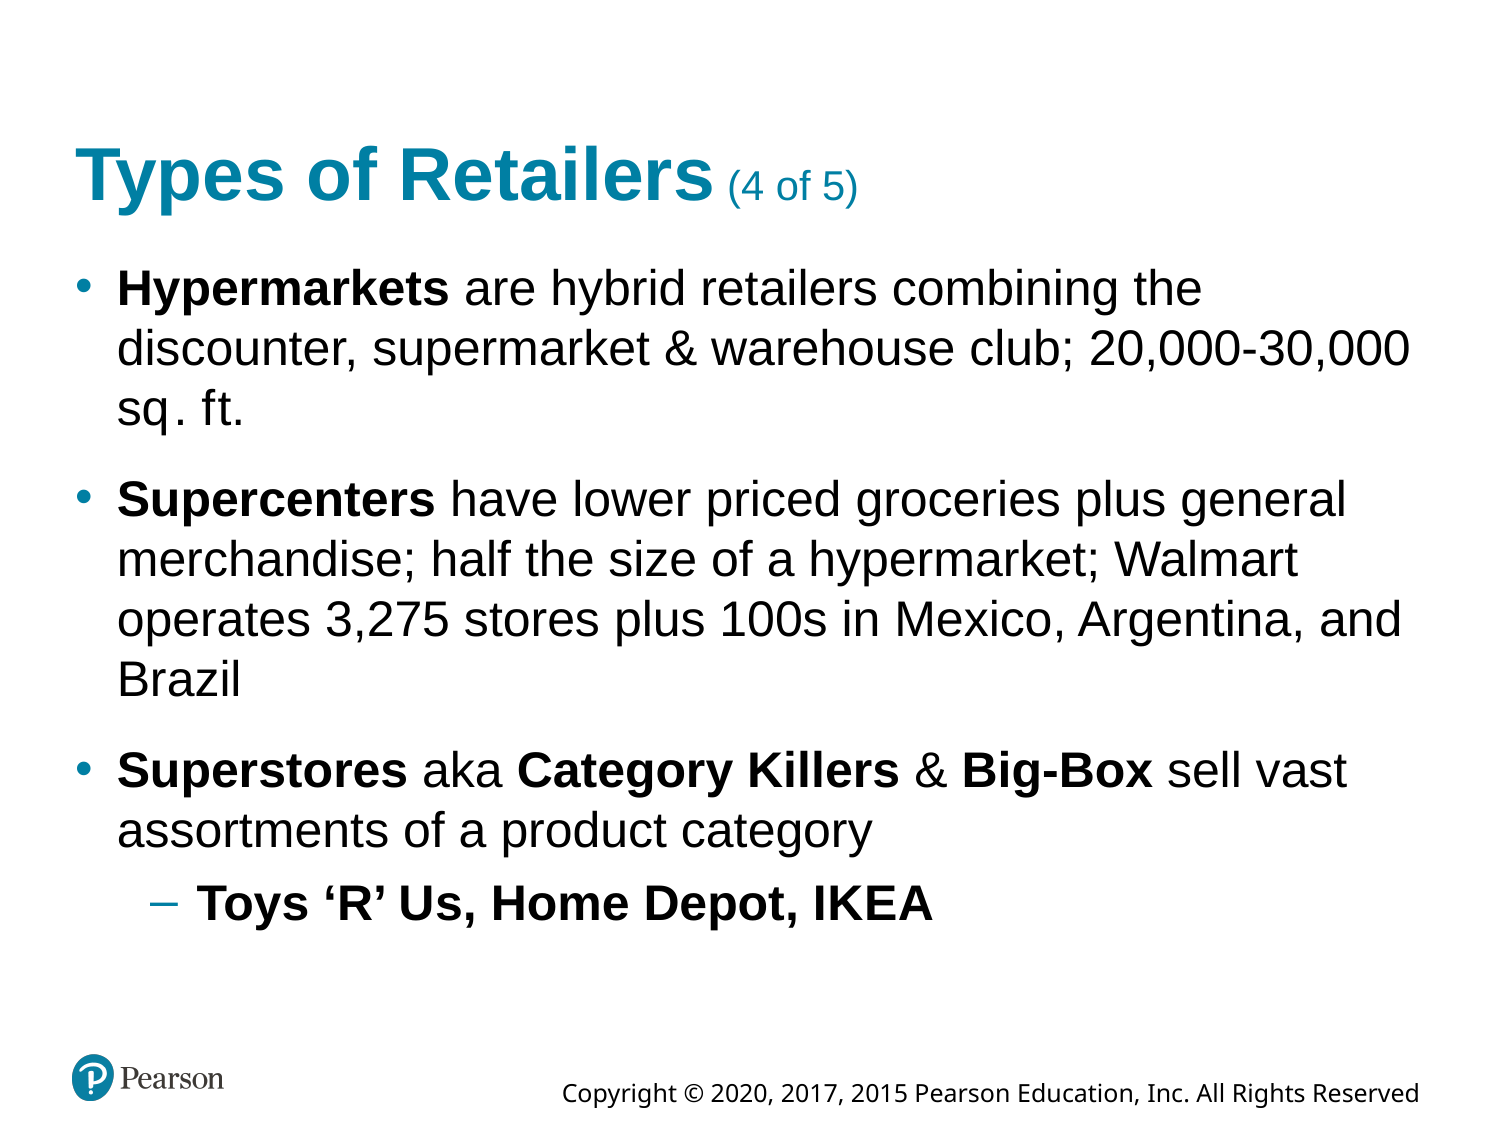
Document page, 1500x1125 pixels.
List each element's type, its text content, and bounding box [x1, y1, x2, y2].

picture [72, 1087, 83, 1101]
title Types of Retailers (4 of 5) [75, 35, 1425, 216]
picture [98, 1054, 224, 1101]
list Hypermarkets are hybrid retailers combining the discounter, supermarket & warehouse club; 20,000-30,000 square. feet. Supercenters have lower priced groceries plus general merchandise; half the size of a hypermarket; Walmart operates 3,275 stores plus 100s in Mexico, Argentina, and Brazil Superstores aka Category Killers & Big-Box sell vast assortments of a product category Toys ‘R’ U s, Home Depot, I K E A [75, 255, 1440, 983]
picture [72, 1054, 88, 1070]
picture [80, 1063, 106, 1088]
